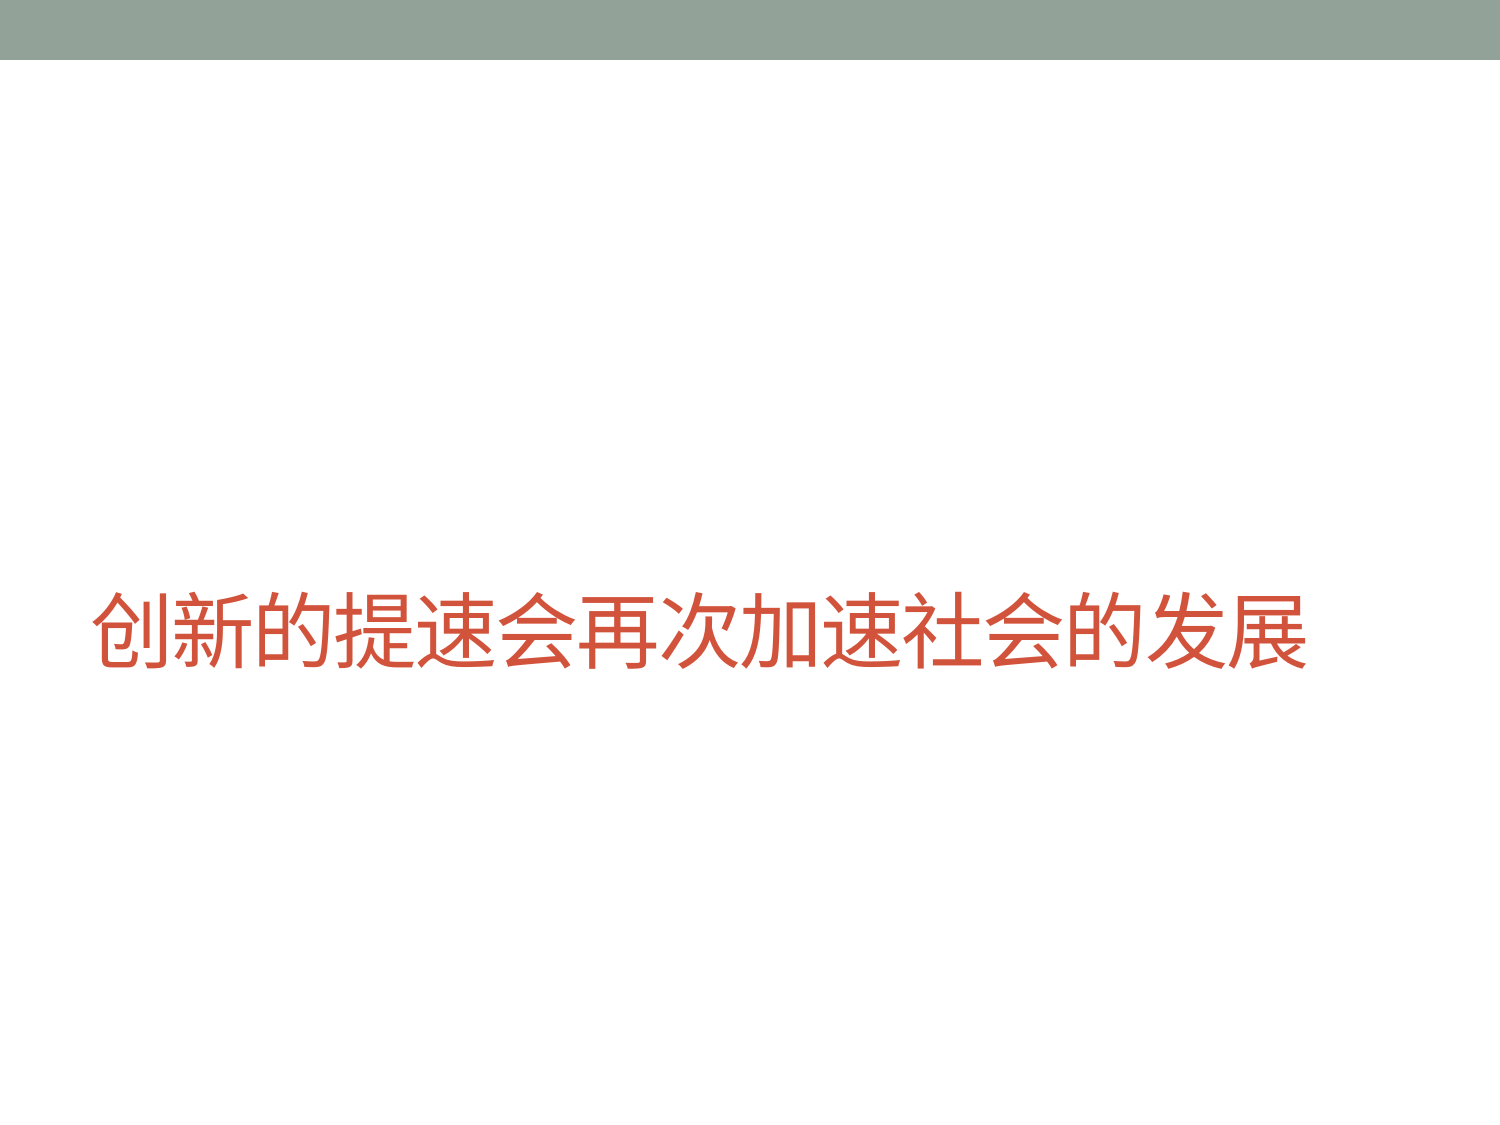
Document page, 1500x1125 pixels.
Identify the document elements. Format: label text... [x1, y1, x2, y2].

title 创新的提速会再次加速社会的发展 [75, 548, 1425, 711]
